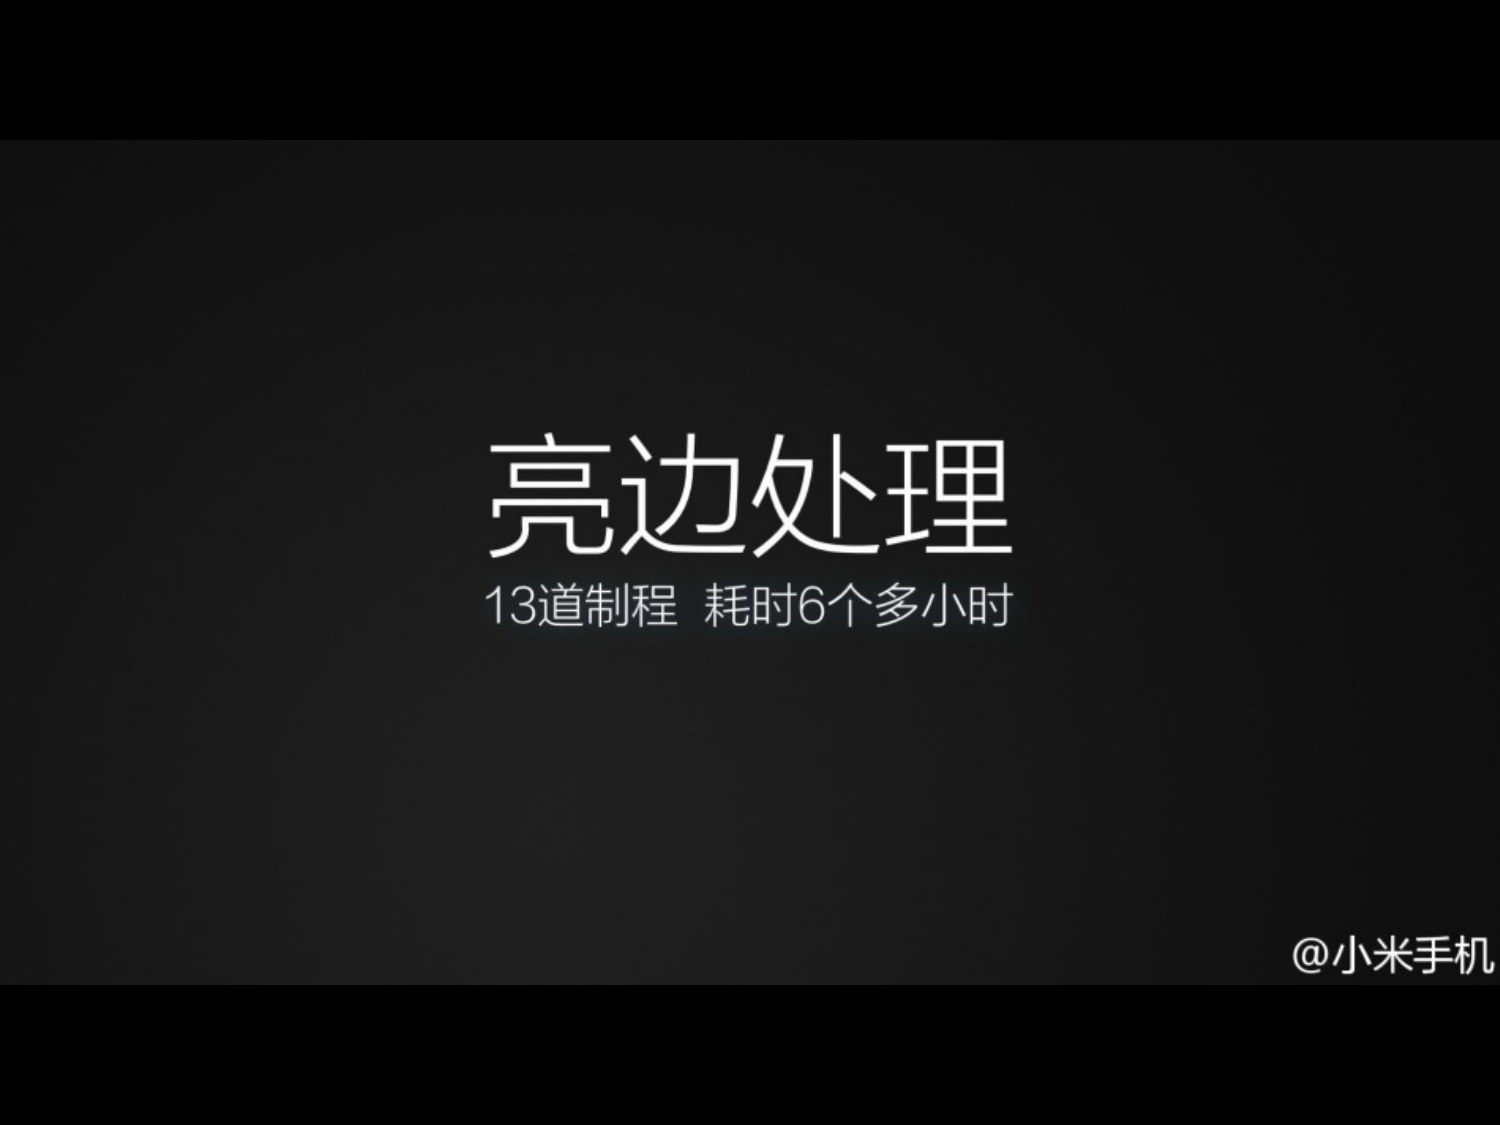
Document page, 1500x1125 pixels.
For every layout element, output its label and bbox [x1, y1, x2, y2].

picture [0, 140, 1500, 985]
